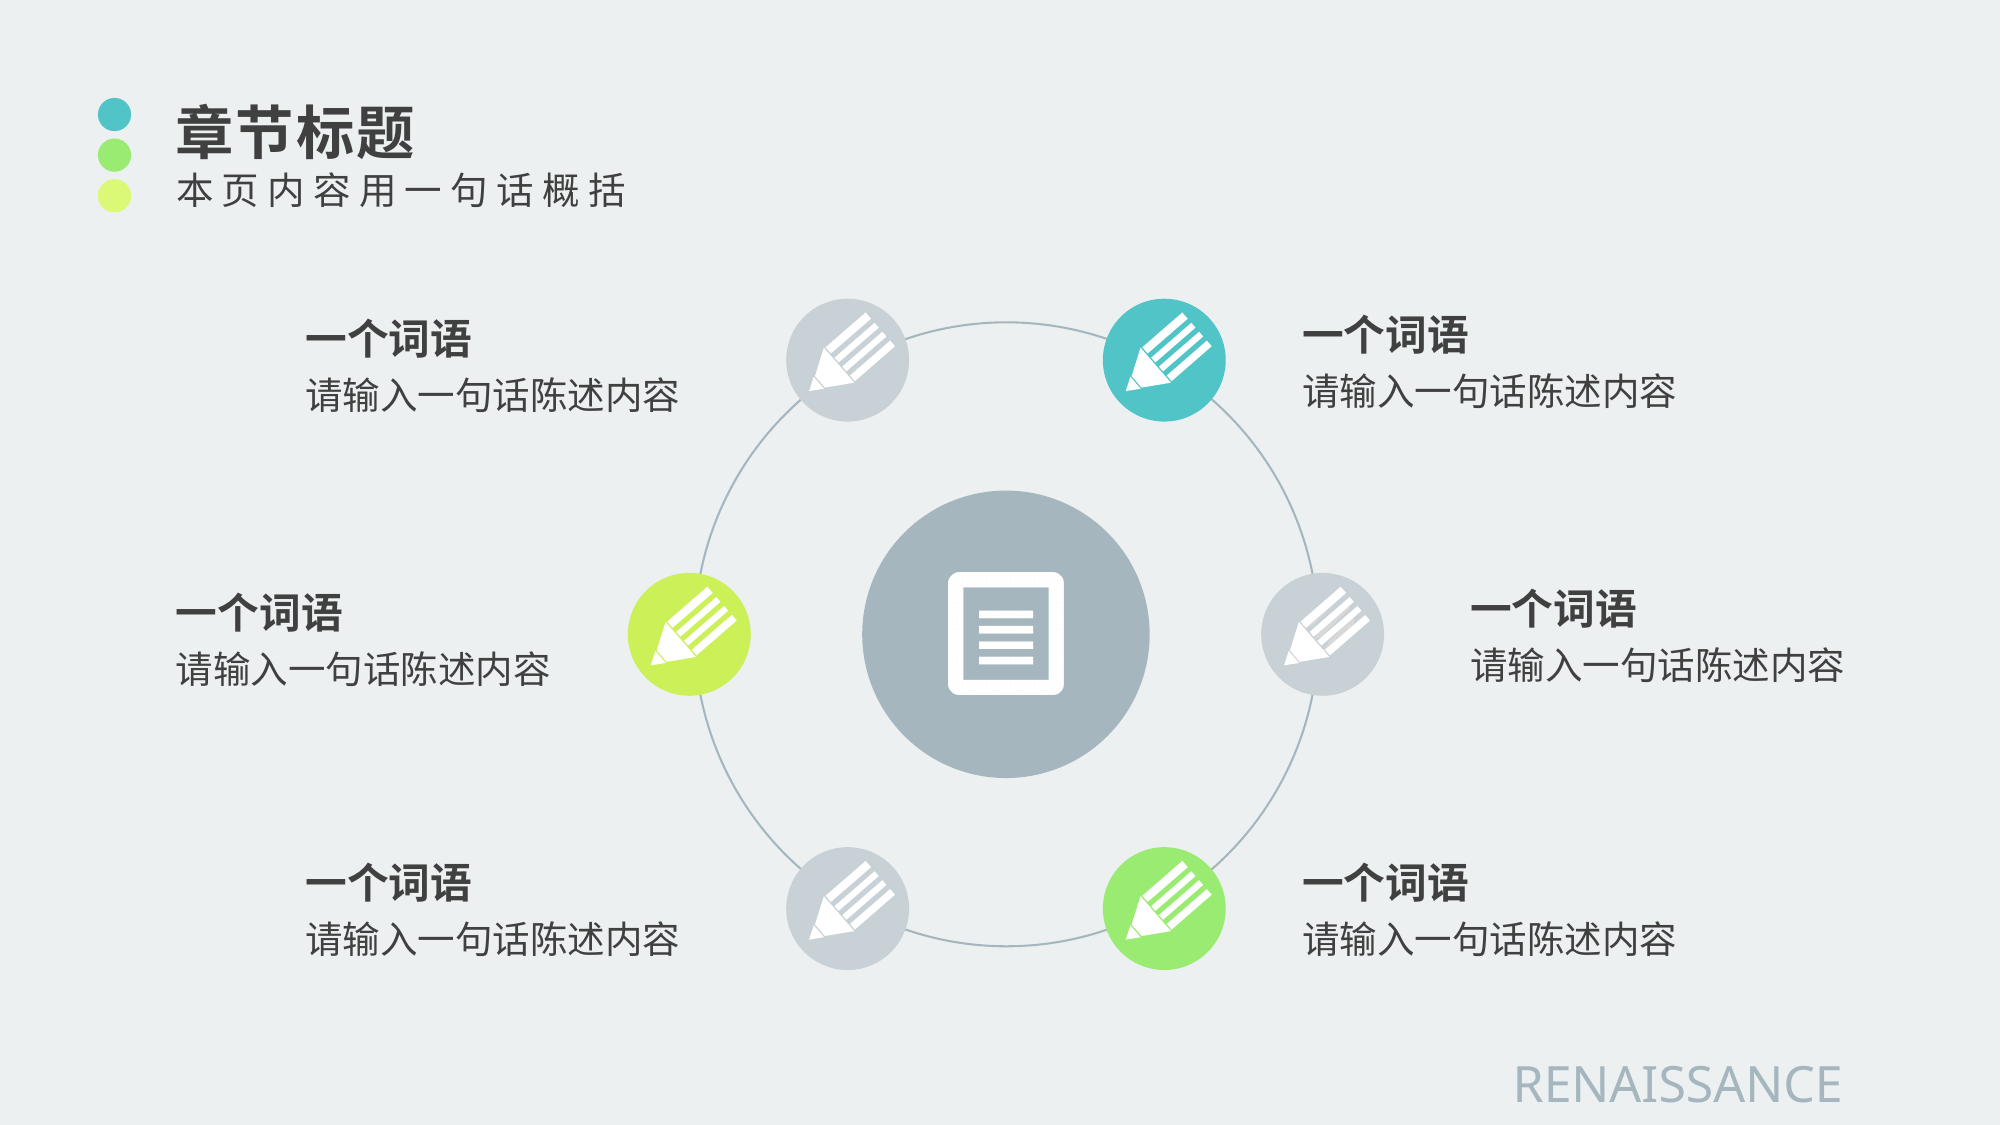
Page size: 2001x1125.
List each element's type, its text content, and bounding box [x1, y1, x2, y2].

text_box [1260, 571, 1386, 697]
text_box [651, 599, 728, 670]
text_box 一个词语 请输入一句话陈述内容 [290, 840, 848, 969]
text_box 一个词语 请输入一句话陈述内容 [1287, 291, 1845, 421]
text_box RENAISSANCE [1497, 1044, 2000, 1120]
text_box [1126, 325, 1203, 395]
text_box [1126, 873, 1203, 944]
text_box [719, 579, 752, 690]
text_box 一个词语 请输入一句话陈述内容 [1455, 565, 2000, 695]
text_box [1284, 599, 1361, 670]
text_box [97, 97, 132, 213]
text_box [861, 489, 1151, 780]
text_box [806, 319, 889, 401]
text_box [809, 873, 886, 944]
text_box [700, 321, 1314, 948]
text_box 一个词语 请输入一句话陈述内容 [161, 569, 719, 699]
text_box 章节标题 [161, 88, 525, 160]
text_box [831, 846, 911, 972]
text_box 一个词语 请输入一句话陈述内容 [1287, 840, 1845, 969]
text_box [848, 297, 911, 423]
text_box 本页内容用一句话概括 [161, 160, 679, 220]
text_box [809, 325, 886, 395]
picture [948, 572, 1064, 695]
text_box [1101, 297, 1227, 423]
text_box 一个词语 请输入一句话陈述内容 [290, 295, 848, 425]
text_box [1101, 846, 1227, 972]
